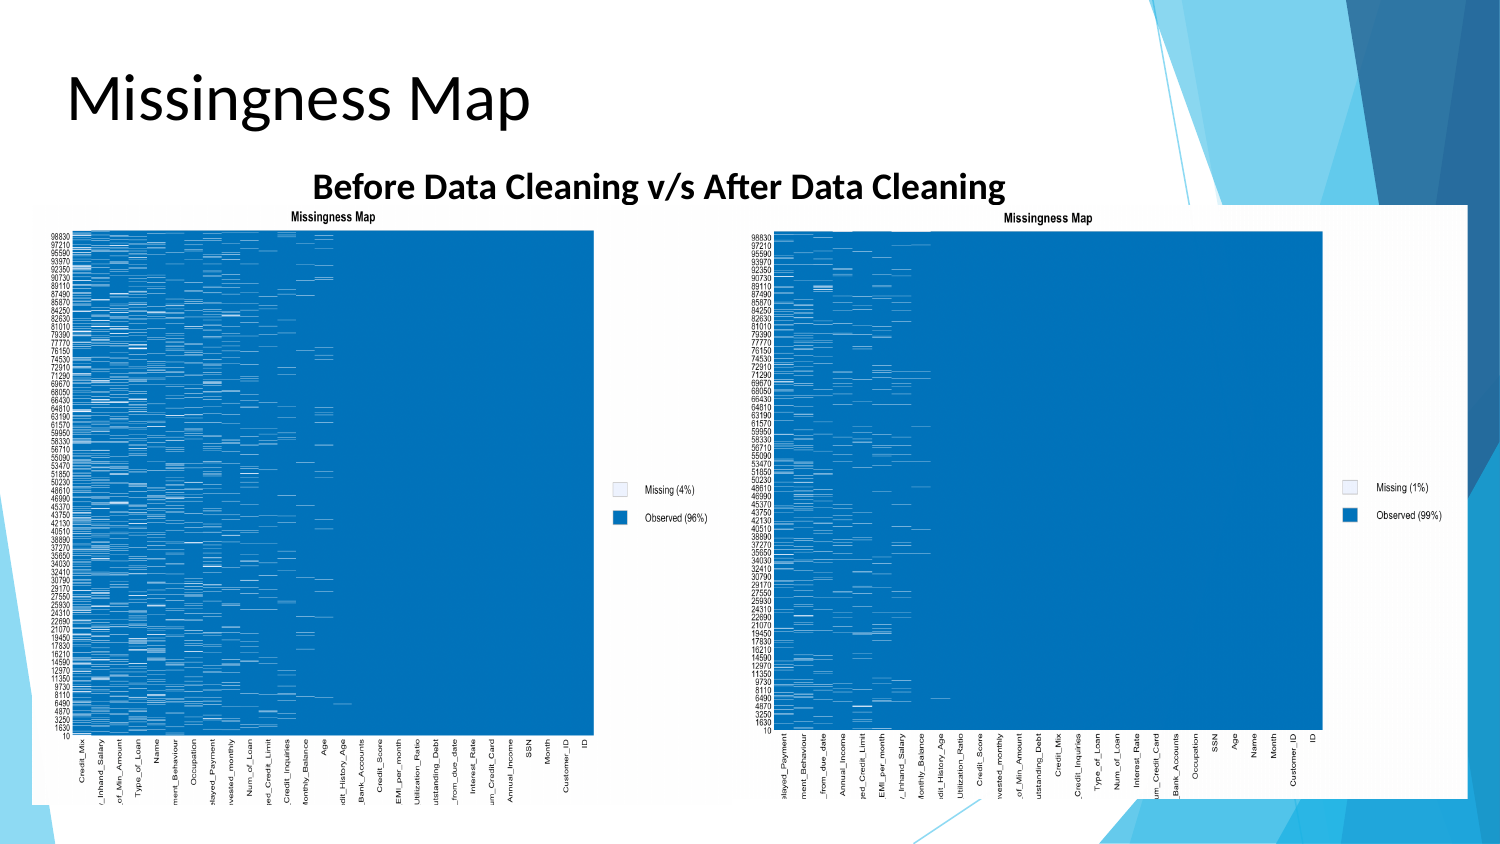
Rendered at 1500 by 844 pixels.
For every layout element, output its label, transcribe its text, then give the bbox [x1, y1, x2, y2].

picture [32, 205, 1468, 805]
list Before Data Cleaning v/s After Data Cleaning [51, 146, 1449, 204]
title Missingness Map [51, 38, 1449, 133]
